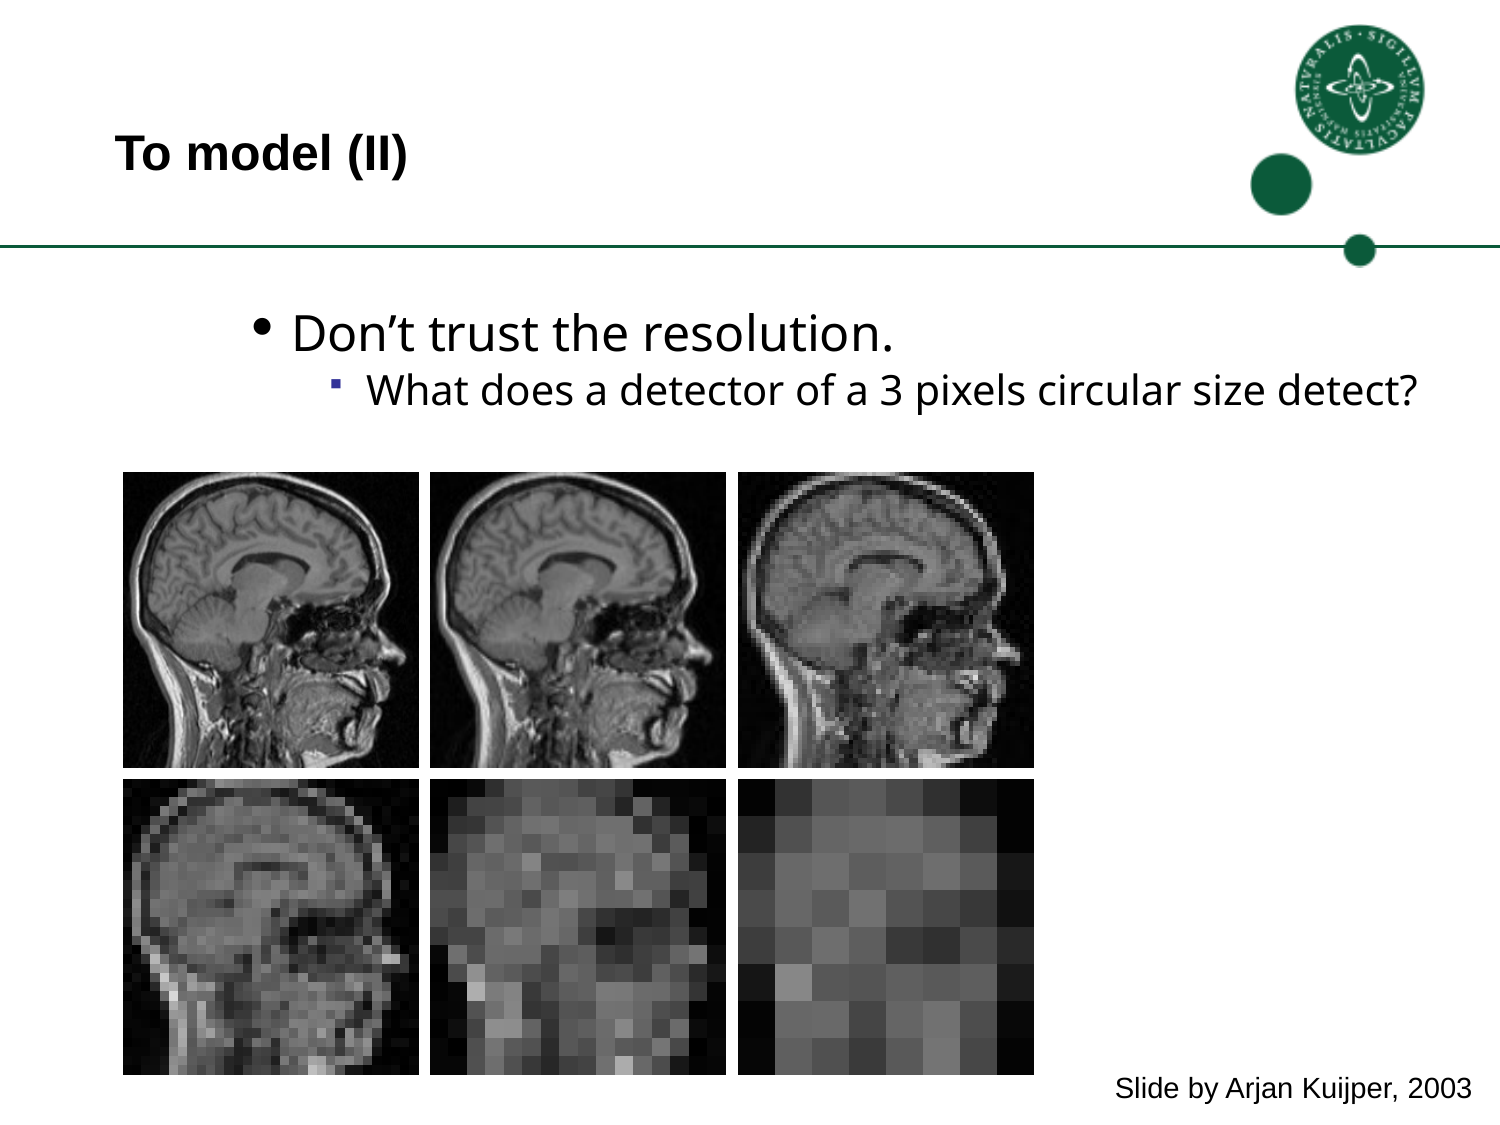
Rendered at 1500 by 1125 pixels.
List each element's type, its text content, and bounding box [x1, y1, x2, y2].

text_box To model (II) [99, 87, 1450, 213]
picture [1250, 248, 1500, 268]
picture [738, 779, 1034, 1075]
picture [430, 779, 727, 1075]
text_box Don’t trust the resolution. What does a detector of a 3 pixels circular size detect? [88, 298, 1439, 438]
text_box Slide by Arjan Kuijper, 2003 [1099, 1061, 1500, 1112]
picture [738, 472, 1034, 768]
picture [123, 779, 420, 1075]
picture [1250, 24, 1500, 245]
picture [430, 472, 727, 768]
picture [123, 472, 420, 768]
